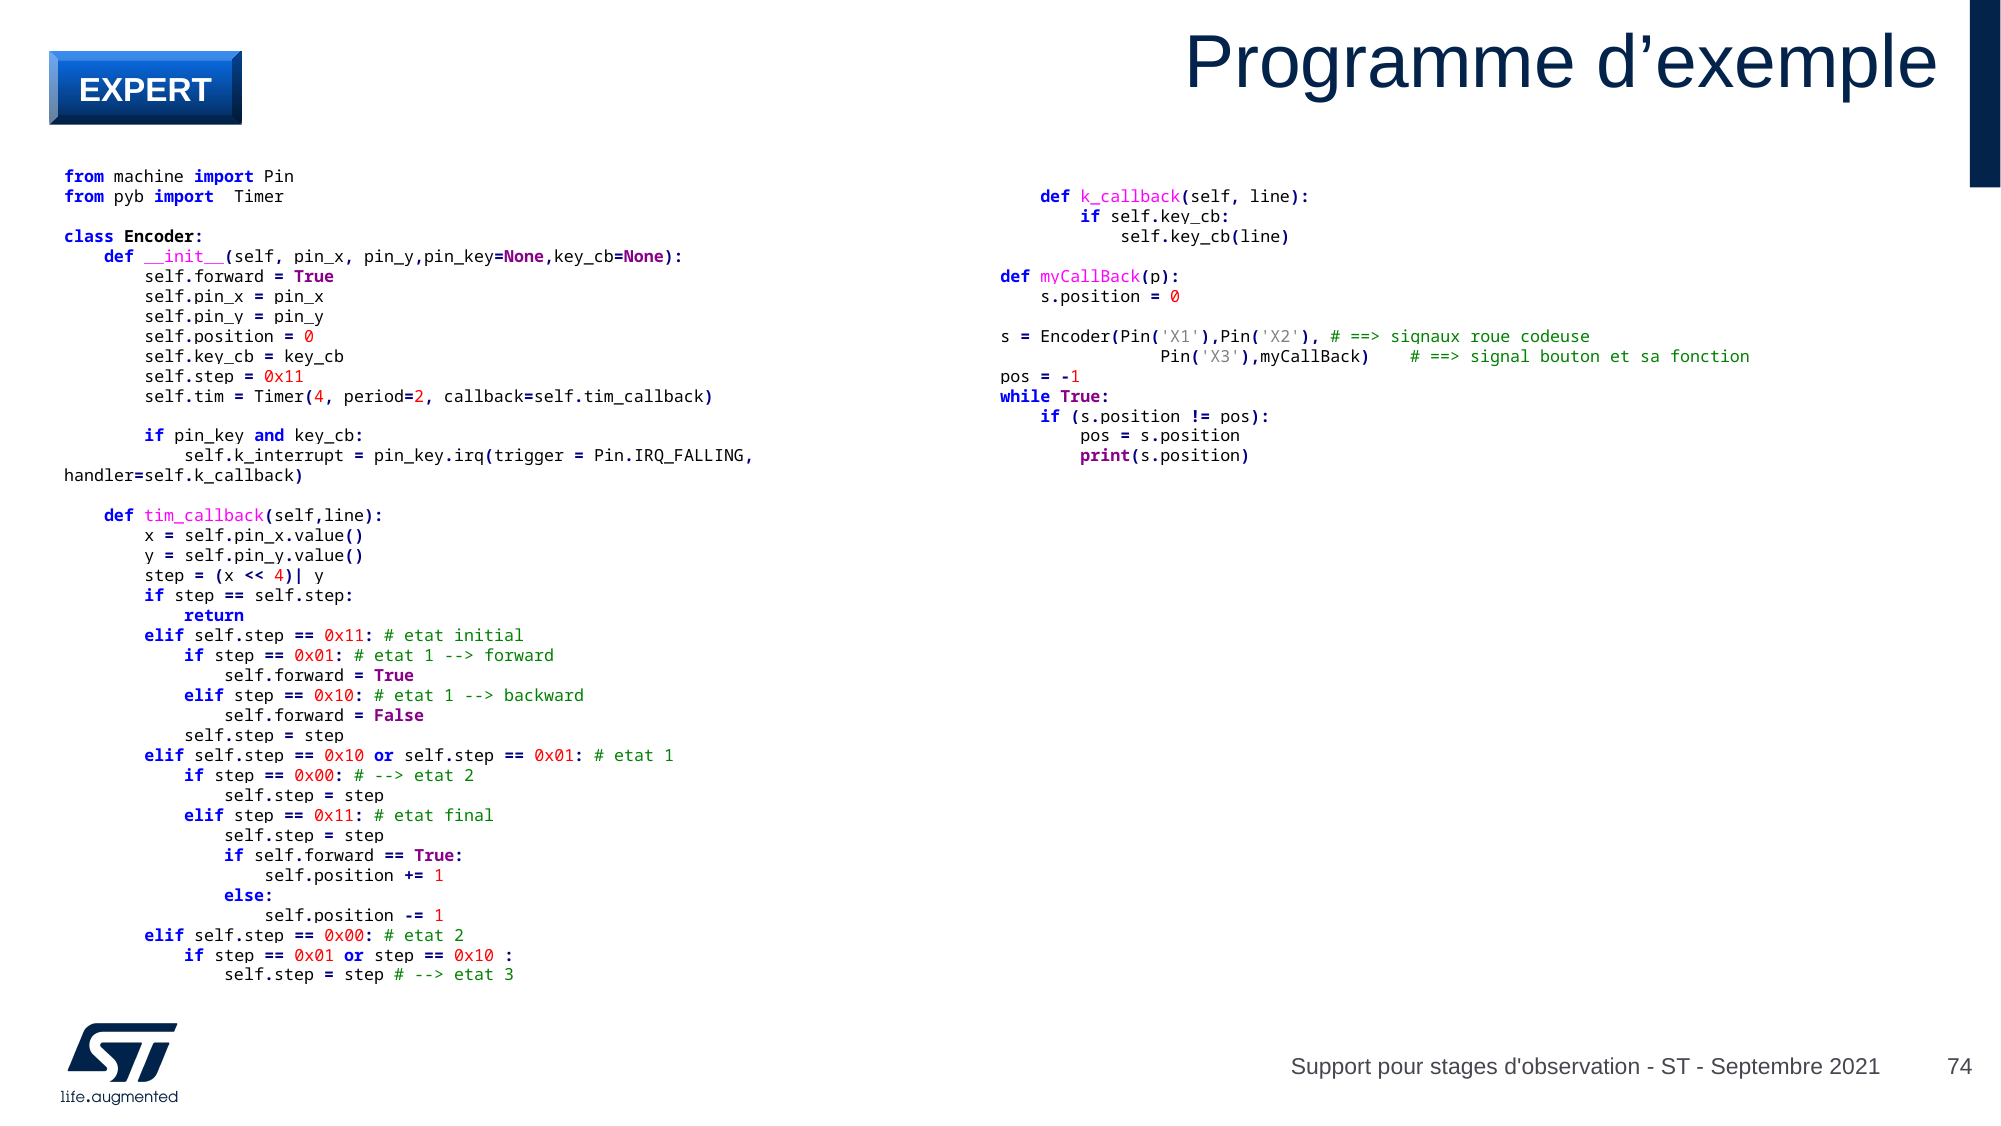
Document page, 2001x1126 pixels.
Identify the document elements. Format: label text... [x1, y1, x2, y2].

slide_number 74 [1905, 1038, 1973, 1087]
list from machine import Pin from pyb import Timer class Encoder: def __init__(self, pin_x, pin_y,pin_key=None,key_cb=None): self.forward = True self.pin_x = pin_x self.pin_y = pin_y self.position = 0 self.key_cb = key_cb self.step = 0x11 self.tim = Timer(4, period=2, callback=self.tim_callback) if pin_key and key_cb: self.k_interrupt = pin_key.irq(trigger = Pin.IRQ_FALLING, handler=self.k_callback) def tim_callback(self,line): x = self.pin_x.value() y = self.pin_y.value() step = (x << 4)| y if step == self.step: return elif self.step == 0x11: # etat initial if step == 0x01: # etat 1 --> forward self.forward = True elif step == 0x10: # etat 1 --> backward self.forward = False self.step = step elif self.step == 0x10 or self.step == 0x01: # etat 1 if step == 0x00: # --> etat 2 self.step = step elif step == 0x11: # etat final self.step = step if self.forward == True: self.position += 1 else: self.position -= 1 elif self.step == 0x00: # etat 2 if step == 0x01 or step == 0x10 : self.step = step # --> etat 3 def k_callback(self, line): if self.key_cb: self.key_cb(line) def myCallBack(p): s.position = 0 s = Encoder(Pin('X1'),Pin('X2'), # ==> signaux roue codeuse Pin('X3'),myCallBack) # ==> signal bouton et sa fonction pos = -1 while True: if (s.position != pos): pos = s.position print(s.position) [49, 158, 1952, 1000]
footer Support pour stages d'observation - ST - Septembre 2021 [996, 1038, 1896, 1087]
picture [37, 999, 201, 1126]
text_box EXPERT [49, 50, 242, 125]
title Programme d’exemple [49, 0, 1955, 126]
